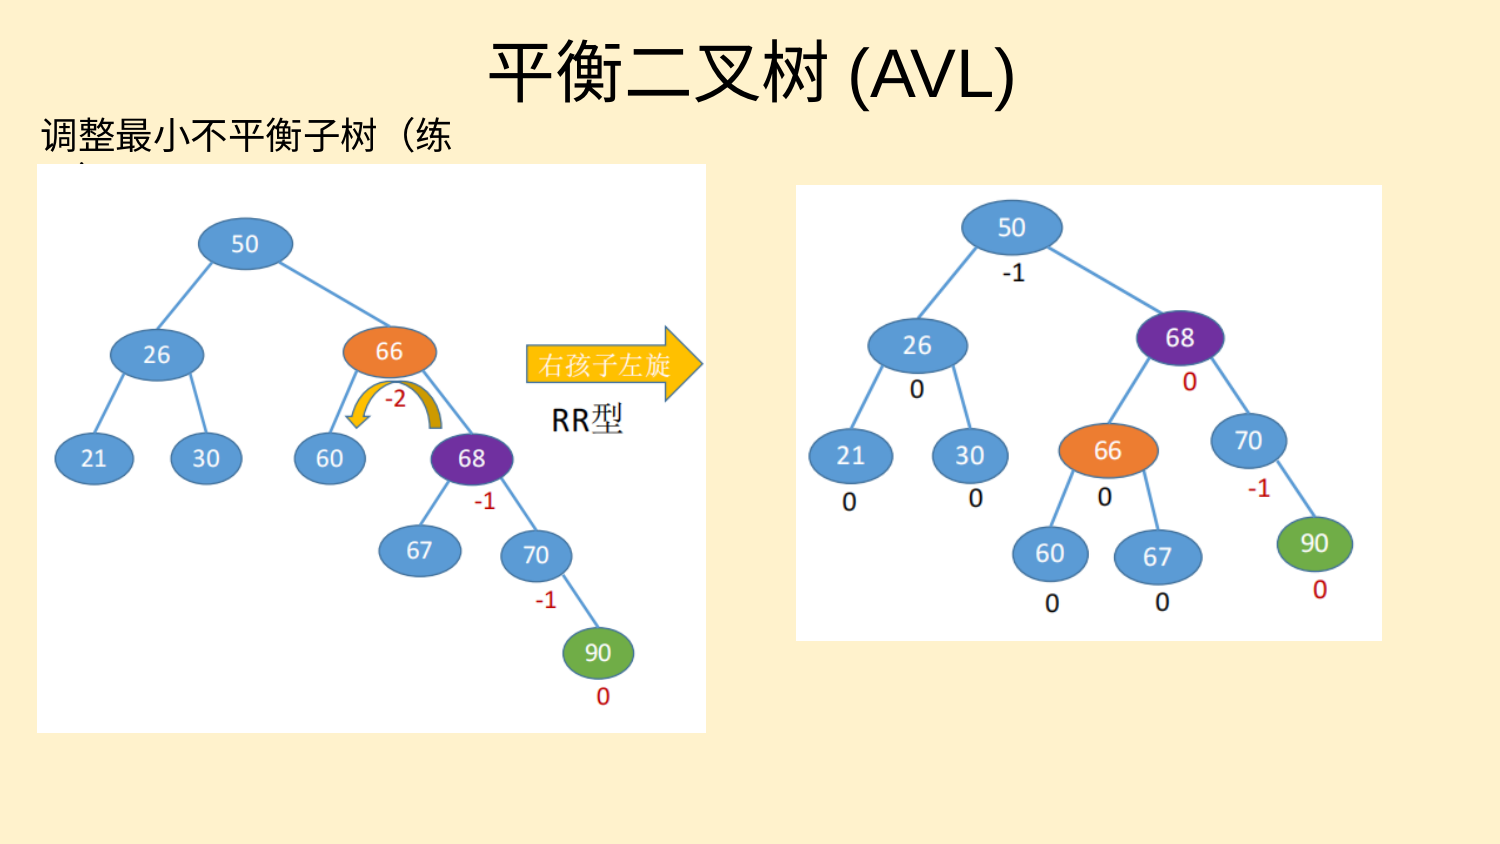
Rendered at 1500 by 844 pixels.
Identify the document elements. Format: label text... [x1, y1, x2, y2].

picture [0, 0, 1500, 844]
text_box 调整最小不平衡子树（练习） [26, 104, 527, 210]
text_box 平衡二叉树(AVL) [366, 0, 1139, 148]
